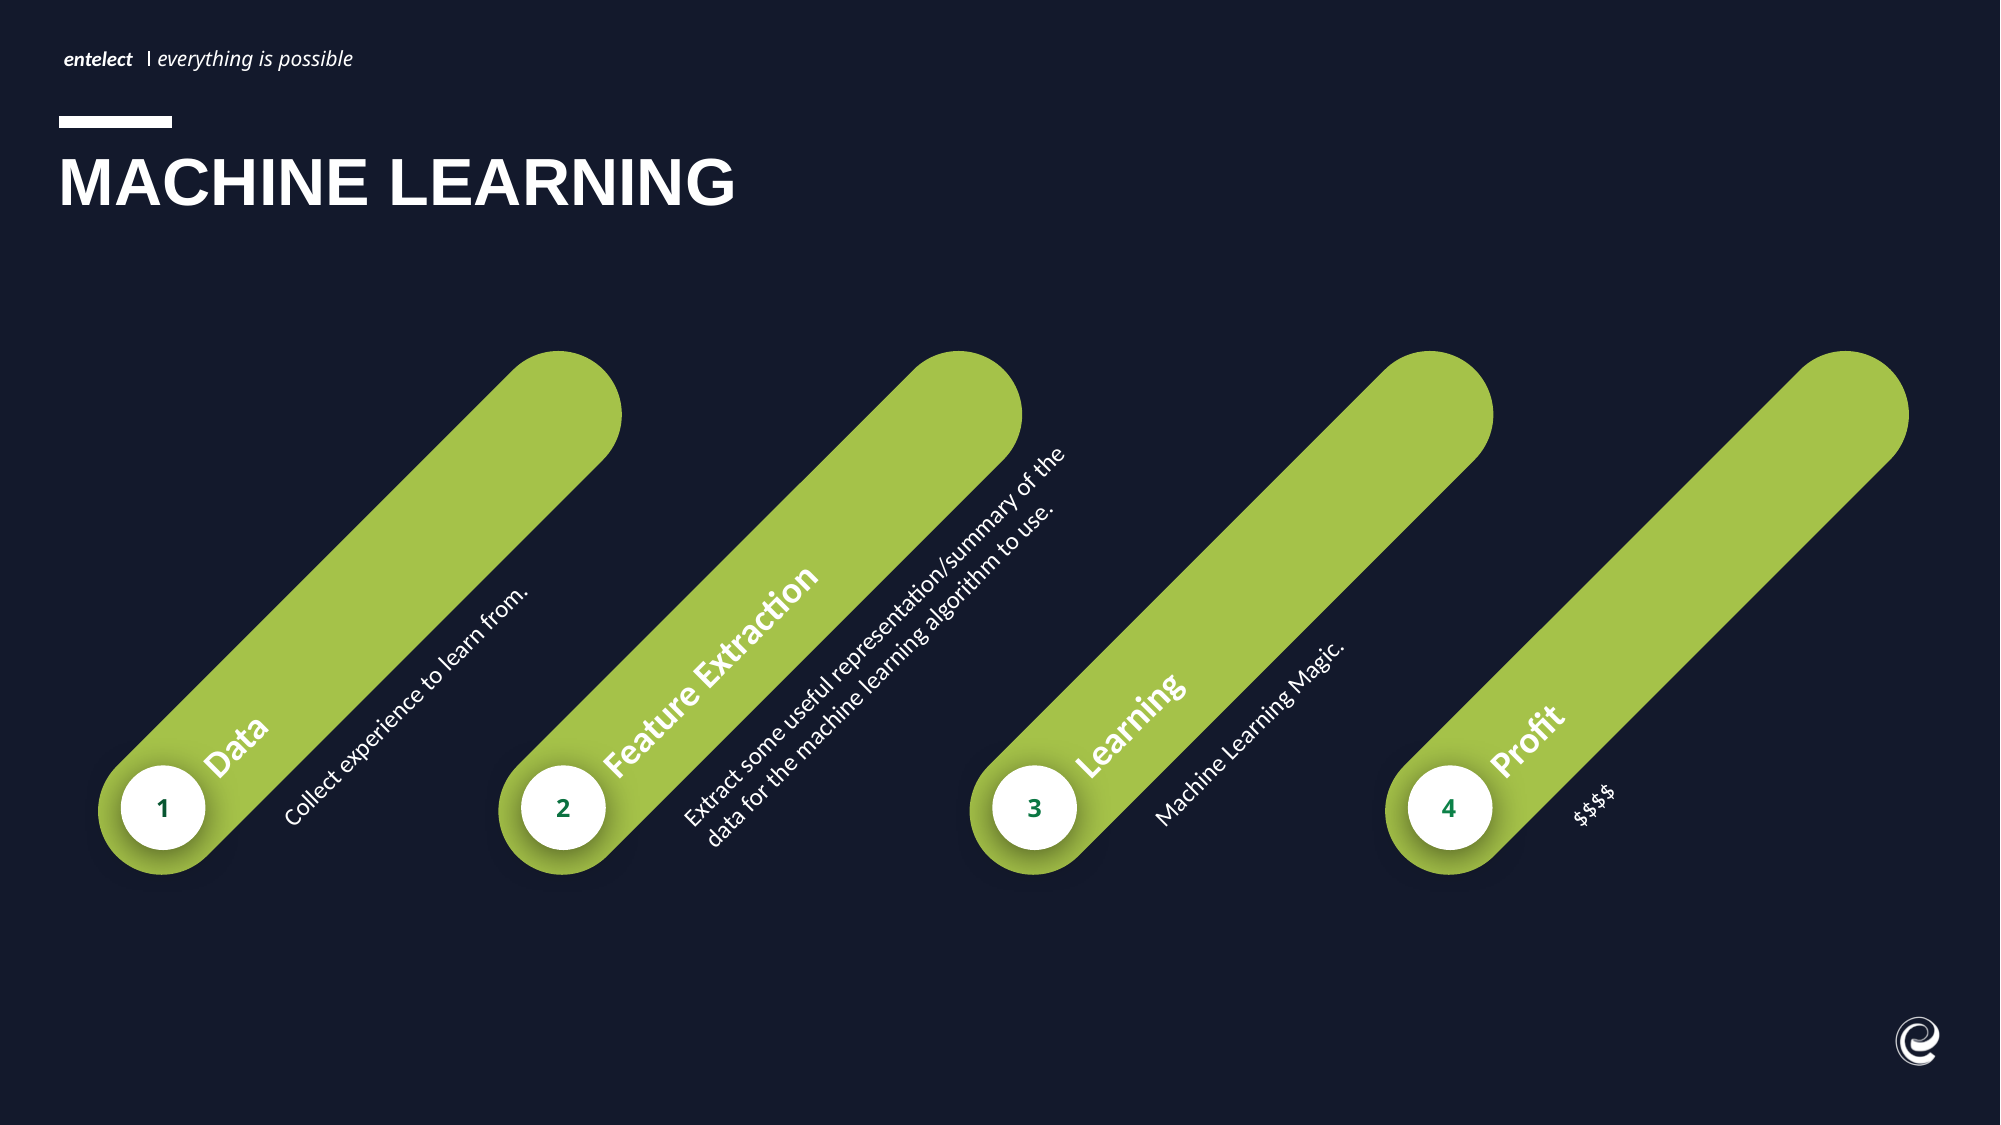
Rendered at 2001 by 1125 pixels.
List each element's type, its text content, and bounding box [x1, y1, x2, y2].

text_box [1303, 546, 2000, 851]
picture [1895, 1016, 1940, 1066]
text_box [15, 546, 416, 851]
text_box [943, 324, 1561, 902]
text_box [416, 546, 943, 851]
text_box MACHINE LEARNING [44, 131, 1941, 227]
